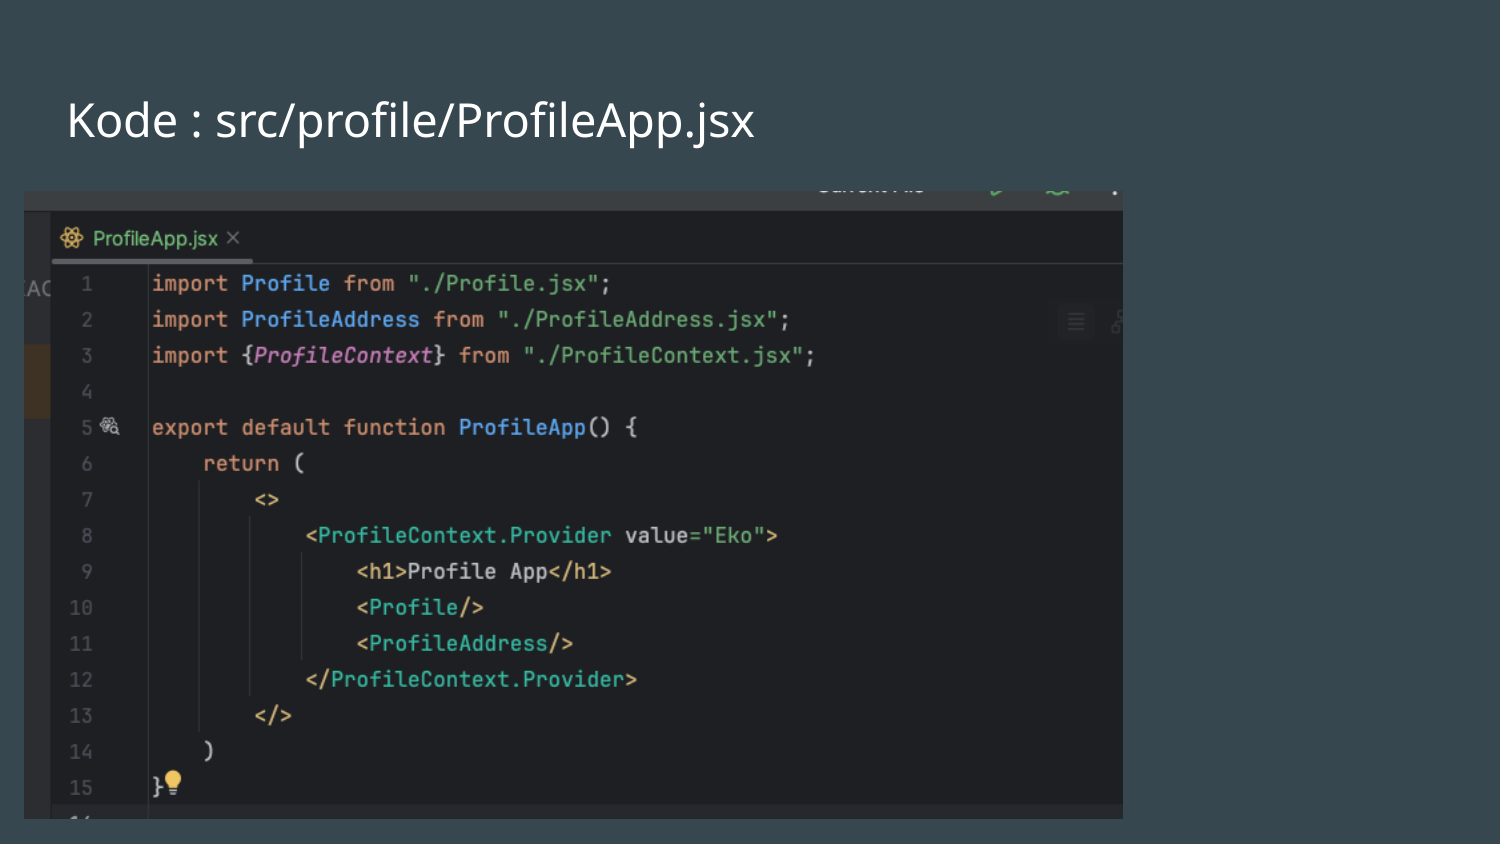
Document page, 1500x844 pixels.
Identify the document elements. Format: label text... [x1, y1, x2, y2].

picture [24, 191, 1124, 819]
title Kode : src/profile/ProfileApp.jsx [51, 72, 1449, 167]
